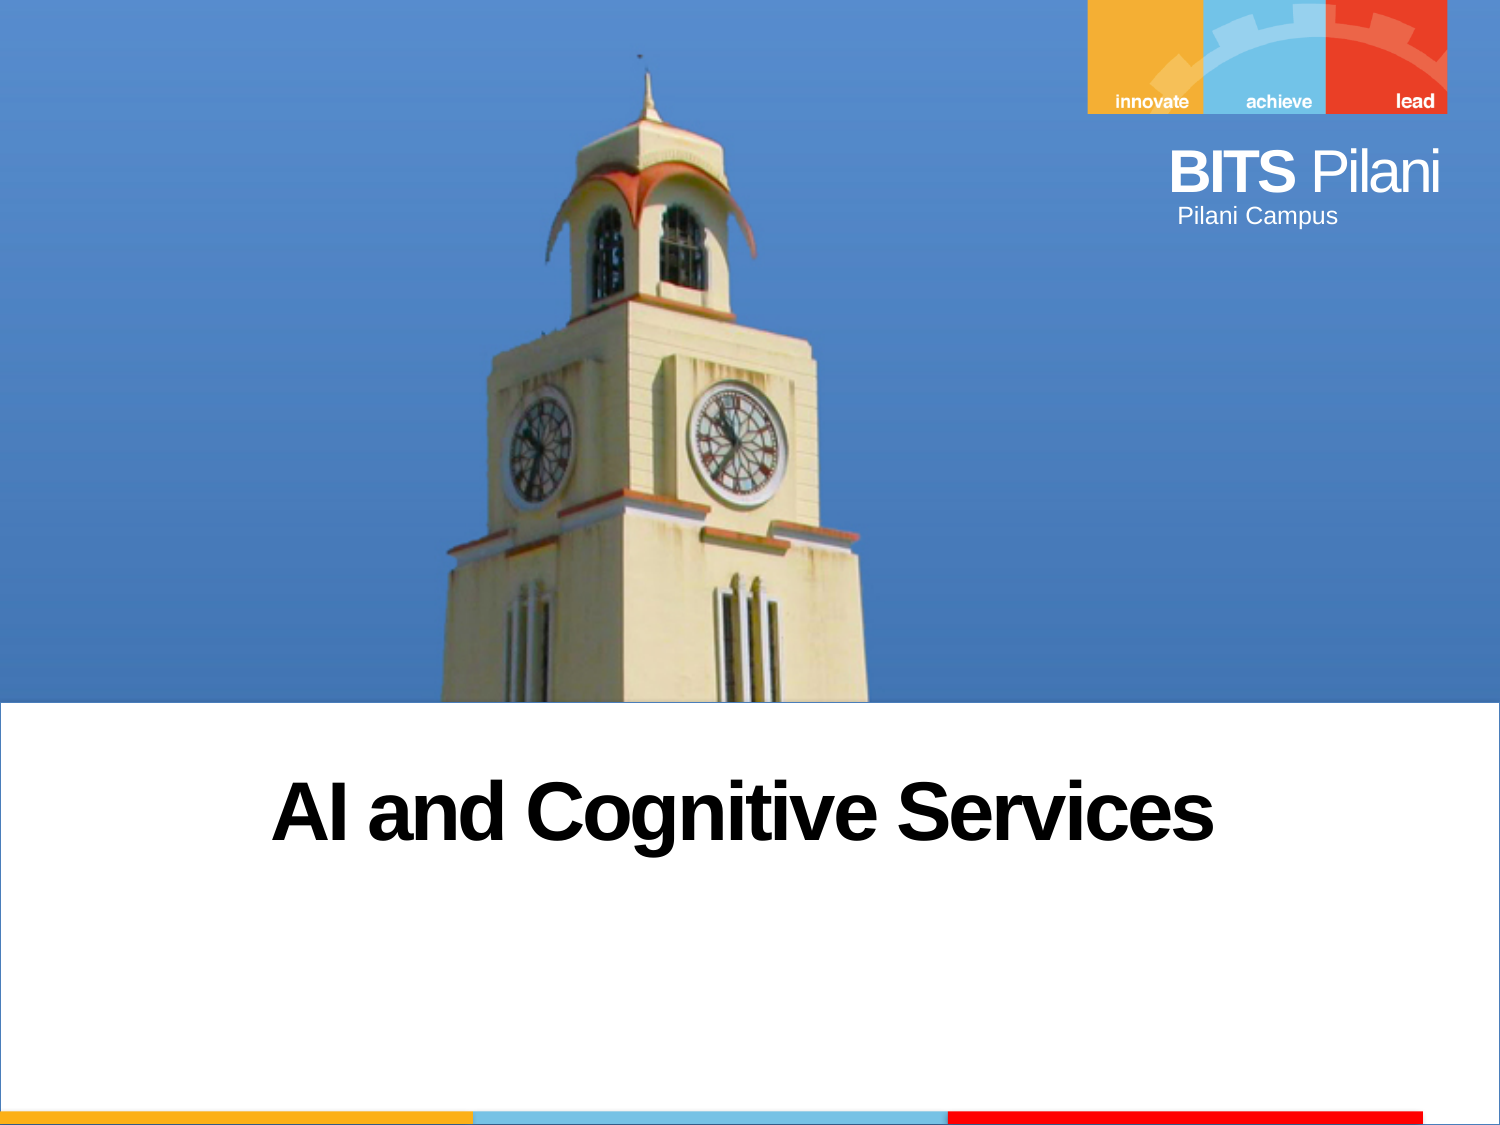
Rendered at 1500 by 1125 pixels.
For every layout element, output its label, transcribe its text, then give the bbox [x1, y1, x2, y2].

list AI and Cognitive Services [50, 762, 1438, 1025]
picture [0, 0, 1500, 702]
